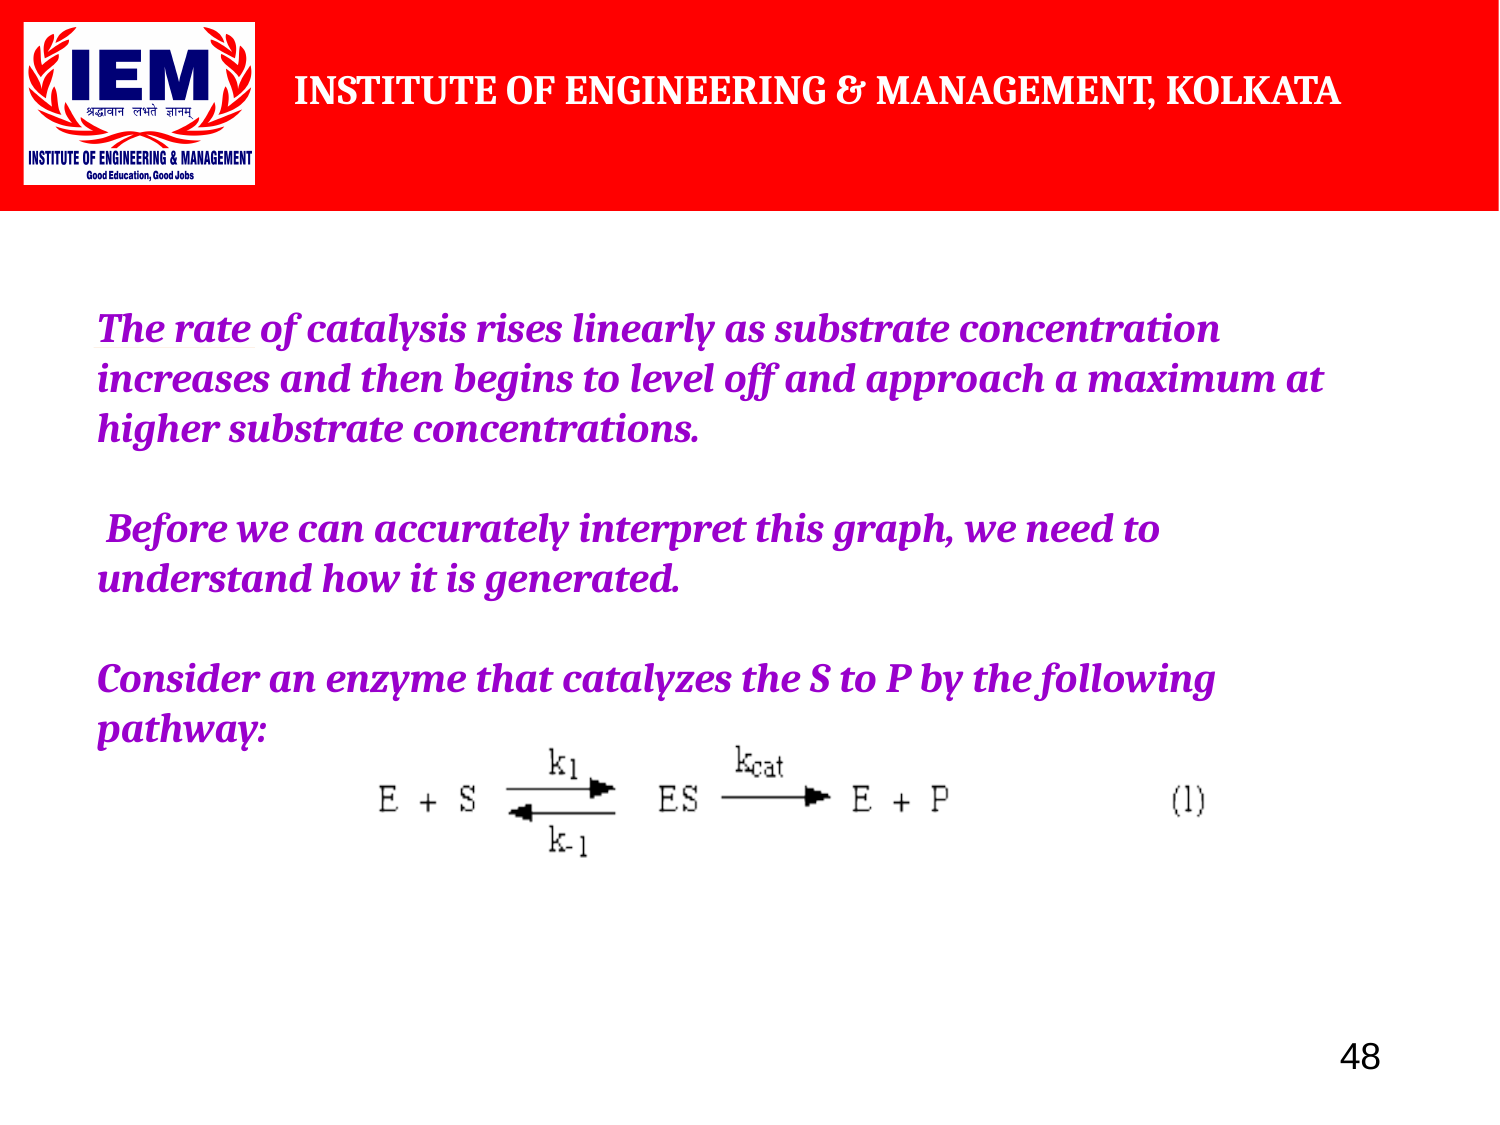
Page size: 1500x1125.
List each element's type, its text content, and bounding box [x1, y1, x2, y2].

picture [374, 738, 1231, 880]
text_box The rate of catalysis rises linearly as substrate concentration increases and then begins to level off and approach a maximum at higher substrate concentrations. Before we can accurately interpret this graph, we need to understand how it is generated. Consider an enzyme that catalyzes the S to P by the following pathway: [82, 292, 1348, 808]
picture [23, 22, 255, 185]
